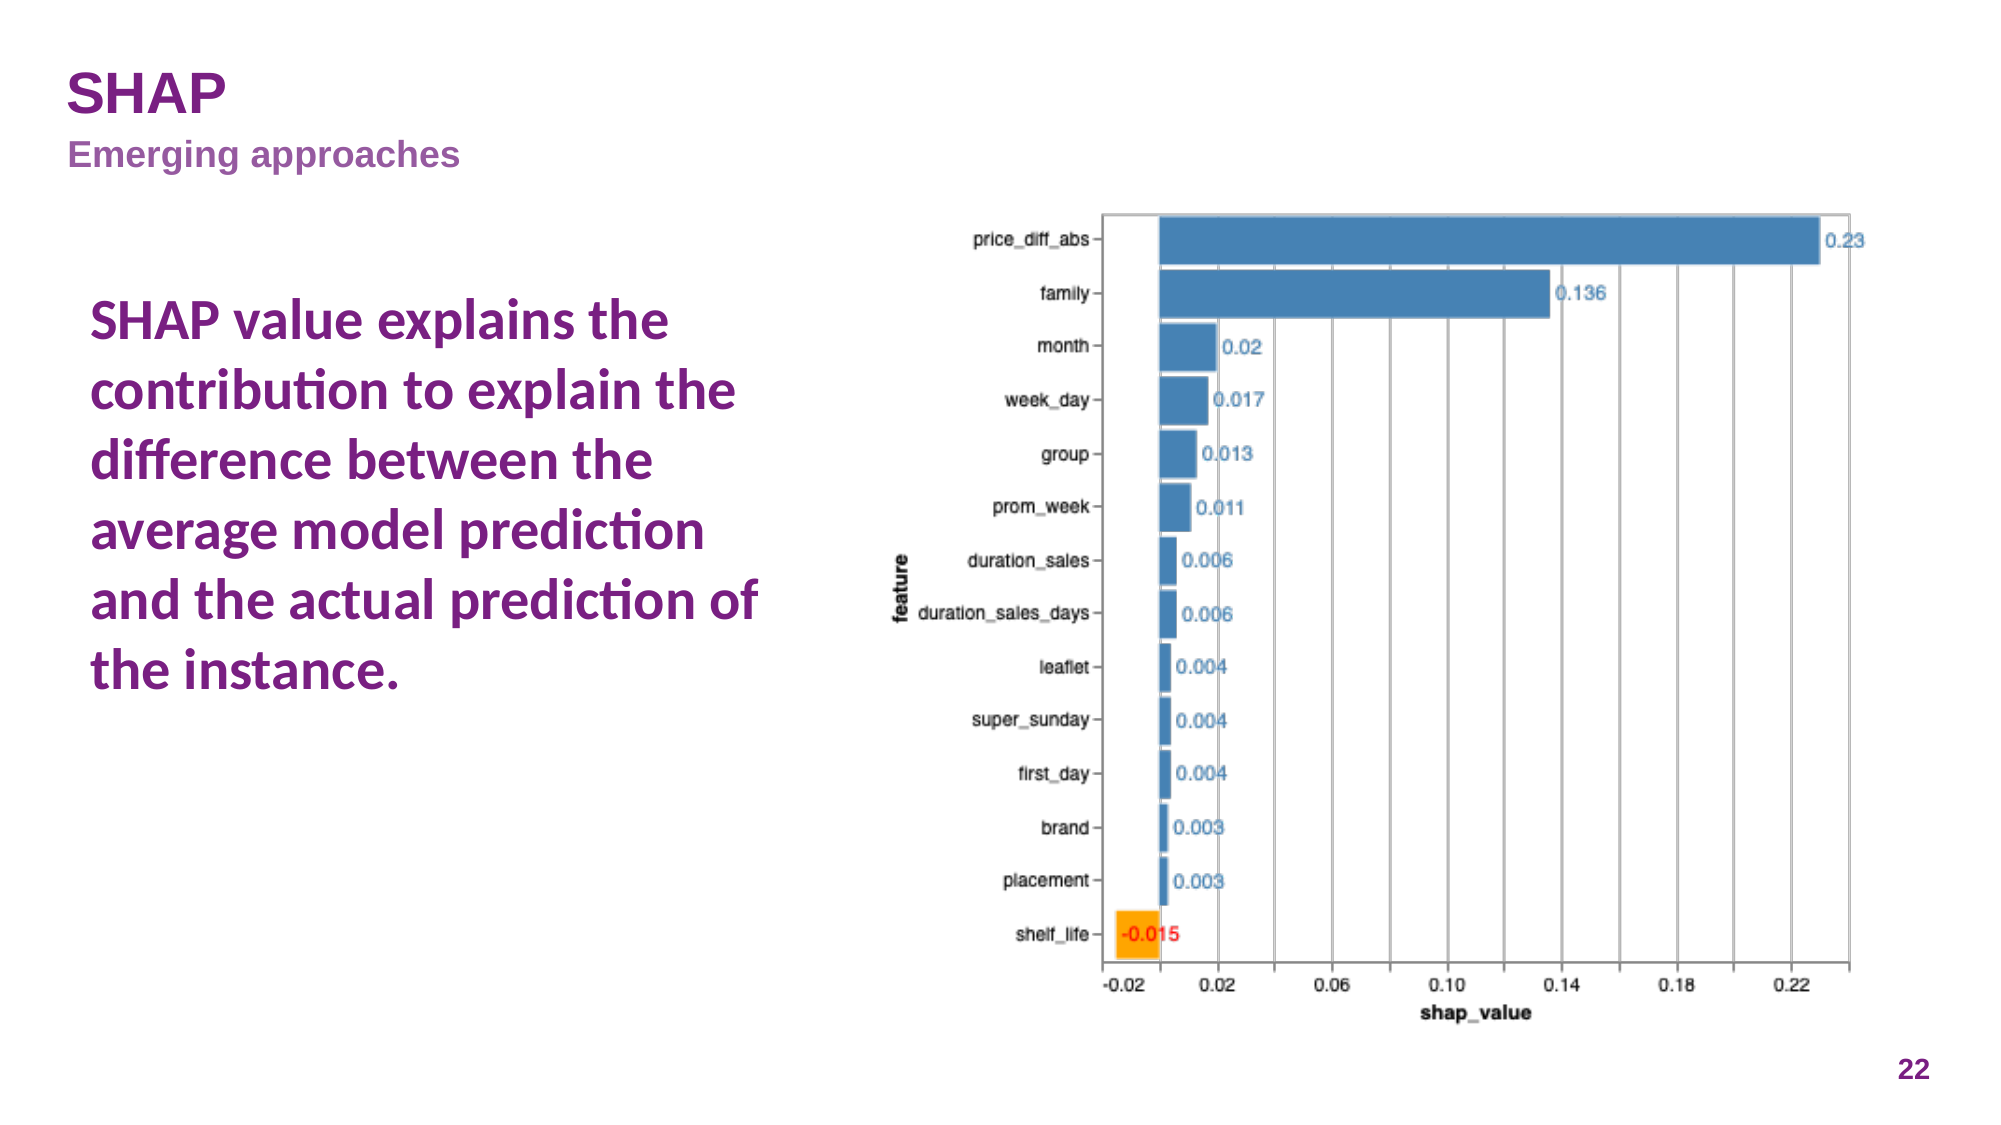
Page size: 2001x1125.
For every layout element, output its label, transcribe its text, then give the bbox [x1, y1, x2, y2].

slide_number 22 [1897, 1053, 1953, 1086]
text_box SHAP value explains the contribution to explain the difference between the average model prediction and the actual prediction of the instance. [90, 281, 790, 891]
picture [880, 205, 1877, 1031]
title SHAP [66, 43, 1929, 126]
subtitle Emerging approaches [67, 121, 1929, 192]
